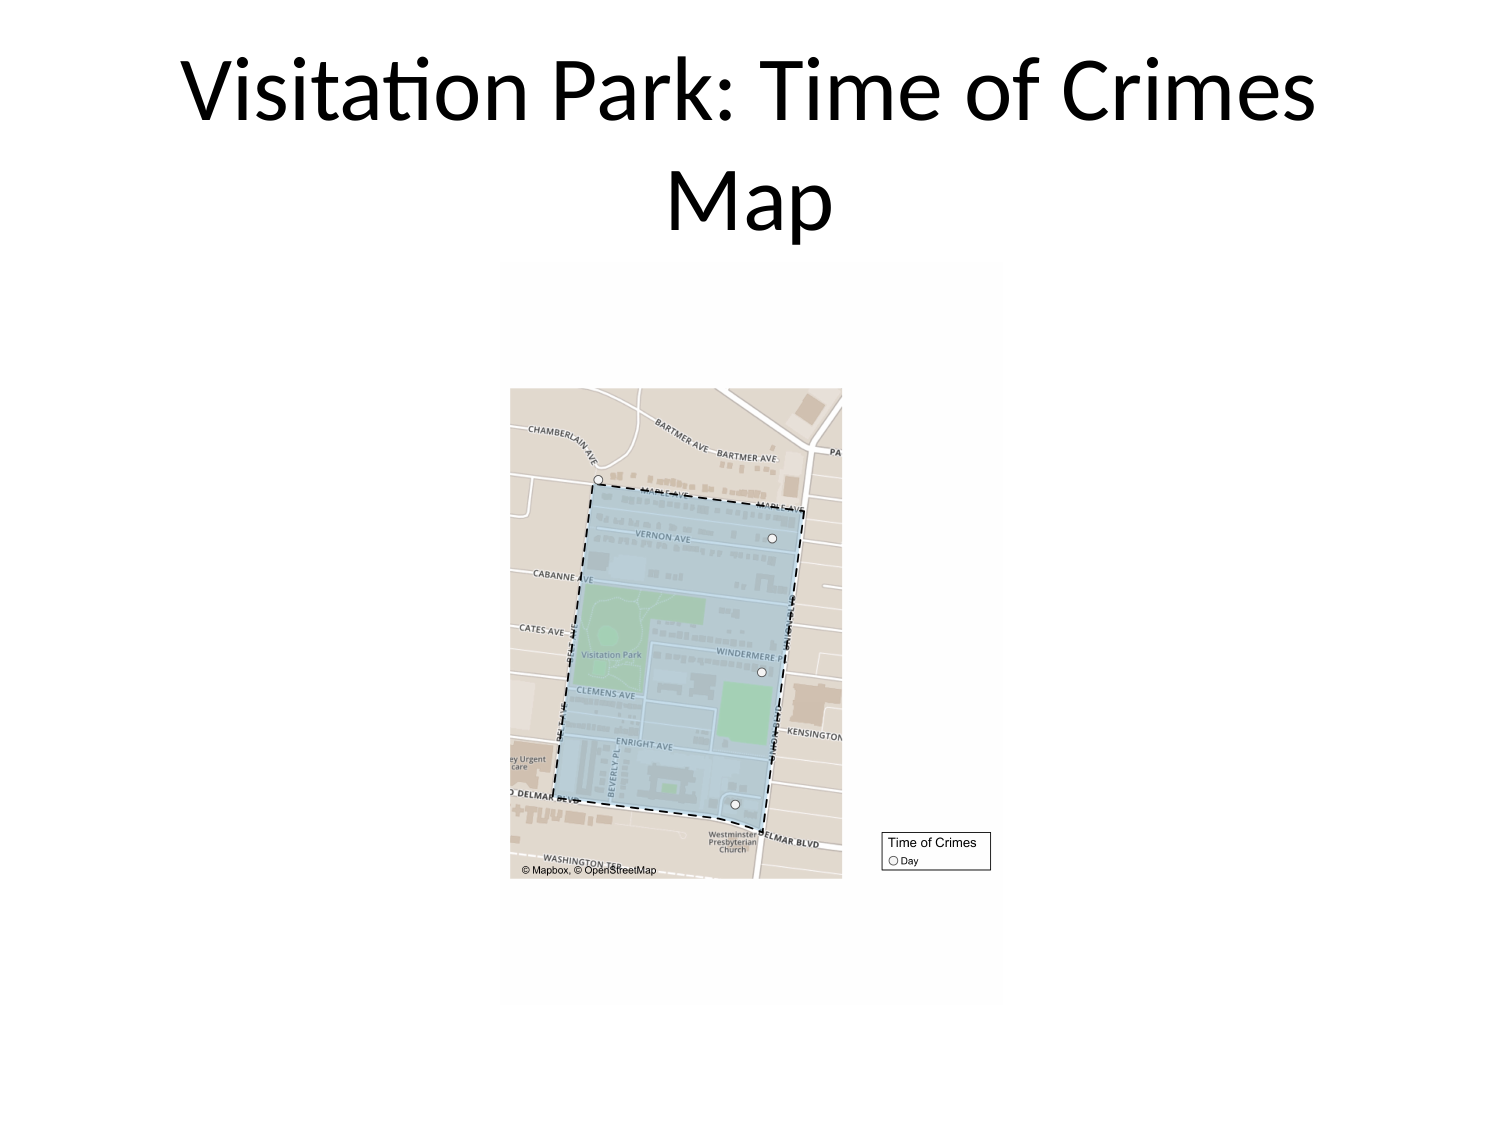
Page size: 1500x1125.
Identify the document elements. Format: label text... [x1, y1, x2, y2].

title Visitation Park: Time of Crimes Map [75, 45, 1425, 233]
picture [499, 262, 1003, 1005]
